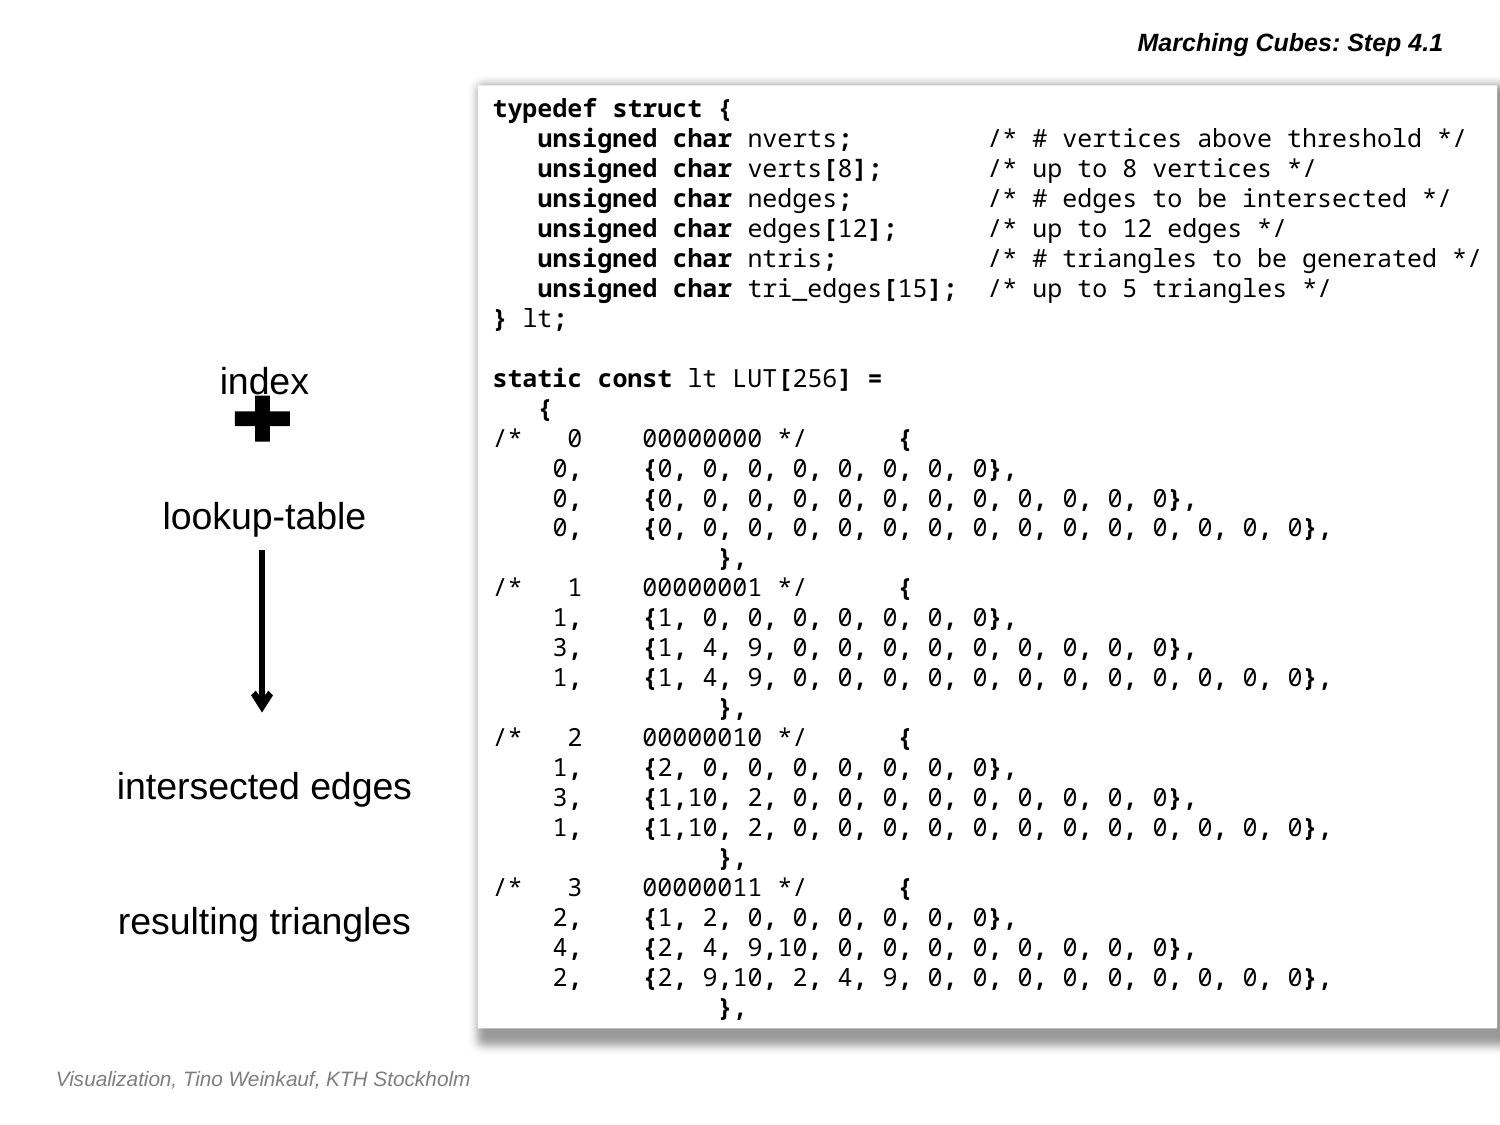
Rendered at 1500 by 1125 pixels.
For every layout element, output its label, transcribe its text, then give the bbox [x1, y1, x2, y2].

text_box index lookup-table intersected edges resulting triangles [101, 259, 427, 995]
text_box typedef struct { unsigned char nverts; /* # vertices above threshold */ unsigned char verts[8]; /* up to 8 vertices */ unsigned char nedges; /* # edges to be intersected */ unsigned char edges[12]; /* up to 12 edges */ unsigned char ntris; /* # triangles to be generated */ unsigned char tri_edges[15]; /* up to 5 triangles */ } lt; static const lt LUT[256] = { /* 0 00000000 */ { 0, {0, 0, 0, 0, 0, 0, 0, 0}, 0, {0, 0, 0, 0, 0, 0, 0, 0, 0, 0, 0, 0}, 0, {0, 0, 0, 0, 0, 0, 0, 0, 0, 0, 0, 0, 0, 0, 0}, }, /* 1 00000001 */ { 1, {1, 0, 0, 0, 0, 0, 0, 0}, 3, {1, 4, 9, 0, 0, 0, 0, 0, 0, 0, 0, 0}, 1, {1, 4, 9, 0, 0, 0, 0, 0, 0, 0, 0, 0, 0, 0, 0}, }, /* 2 00000010 */ { 1, {2, 0, 0, 0, 0, 0, 0, 0}, 3, {1,10, 2, 0, 0, 0, 0, 0, 0, 0, 0, 0}, 1, {1,10, 2, 0, 0, 0, 0, 0, 0, 0, 0, 0, 0, 0, 0}, }, /* 3 00000011 */ { 2, {1, 2, 0, 0, 0, 0, 0, 0}, 4, {2, 4, 9,10, 0, 0, 0, 0, 0, 0, 0, 0}, 2, {2, 9,10, 2, 4, 9, 0, 0, 0, 0, 0, 0, 0, 0, 0}, }, [477, 85, 1498, 1029]
title Marching Cubes: Step 4.1 [237, 18, 1460, 67]
text_box [234, 395, 290, 442]
